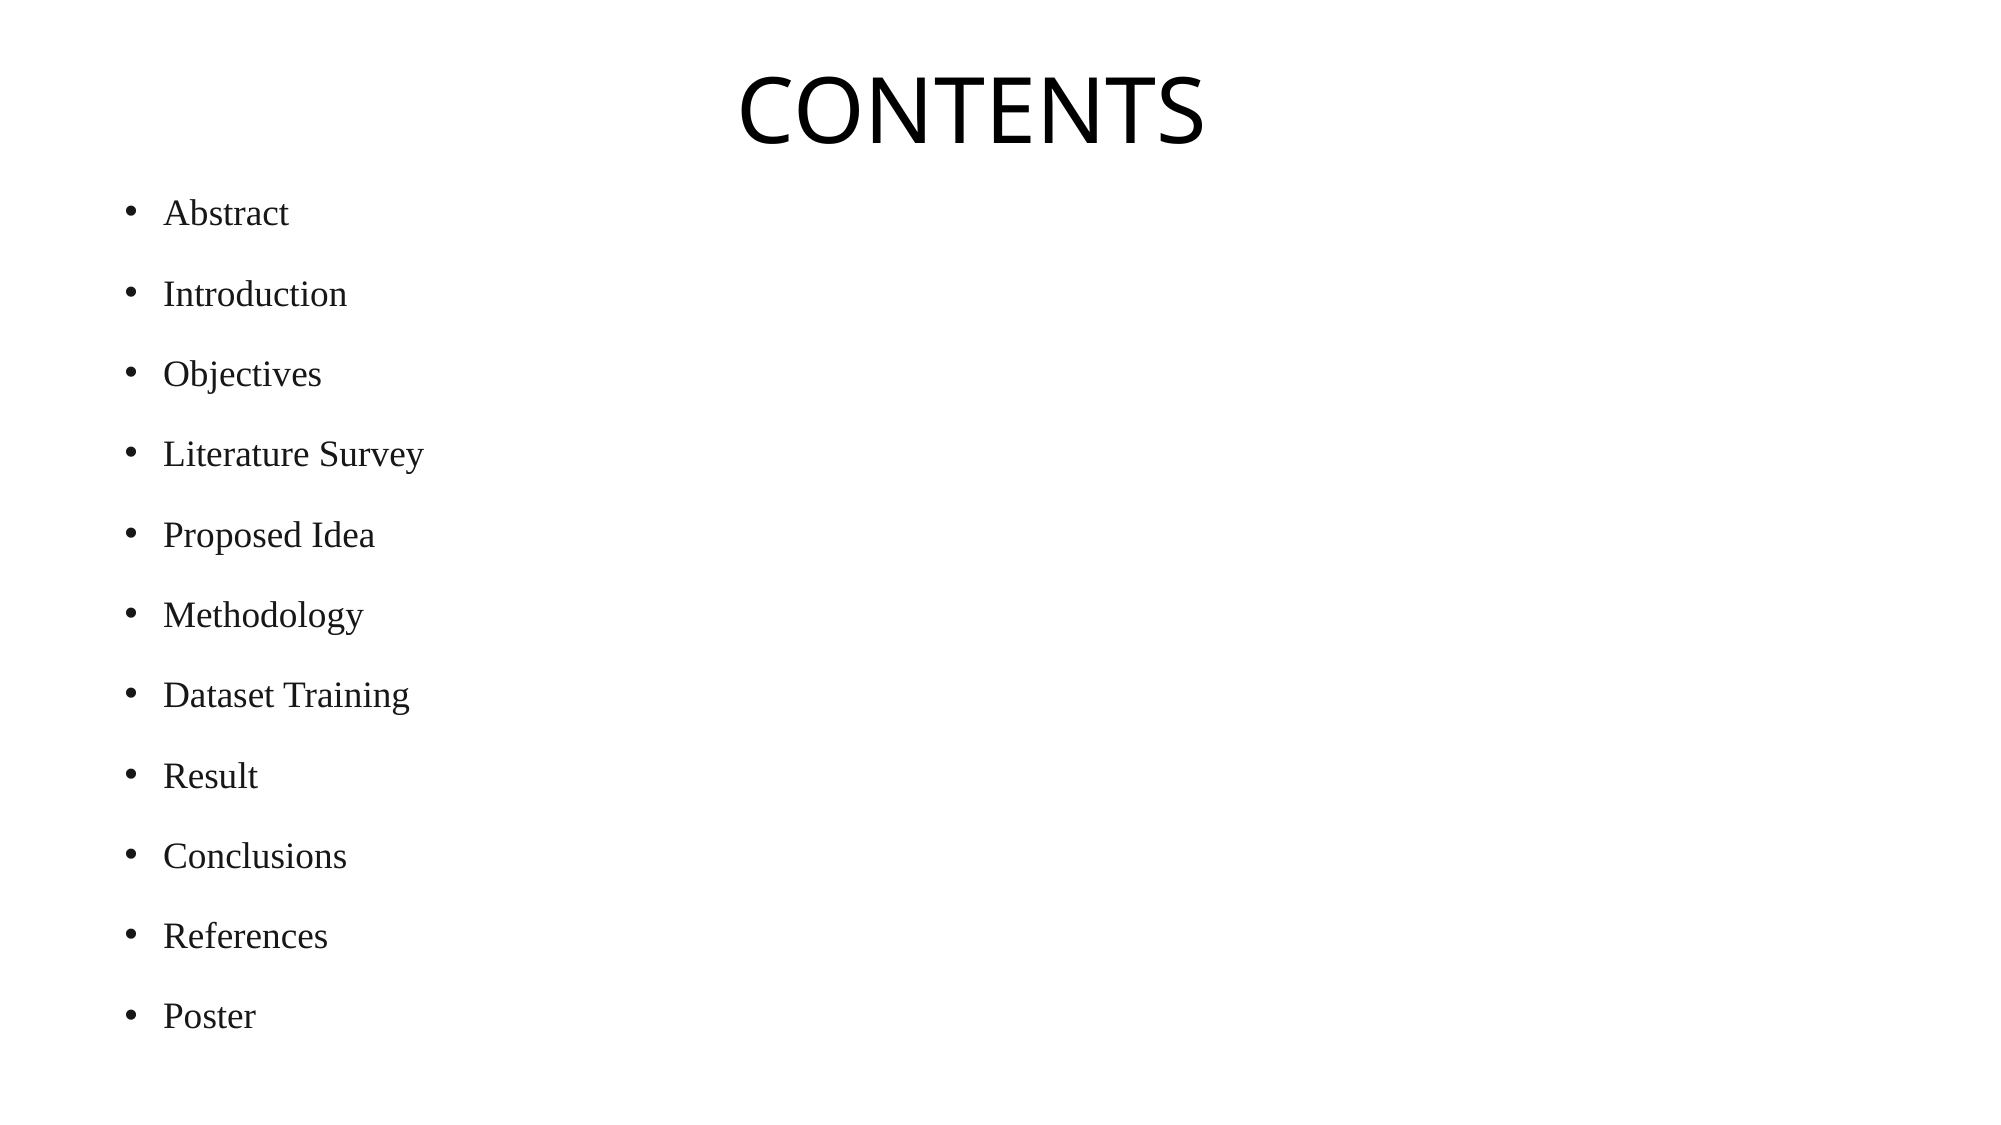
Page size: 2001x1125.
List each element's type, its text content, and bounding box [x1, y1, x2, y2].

title CONTENTS [109, 19, 1835, 158]
list Abstract Introduction Objectives Literature Survey Proposed Idea Methodology Dataset Training Result Conclusions References Poster [109, 158, 1863, 1056]
